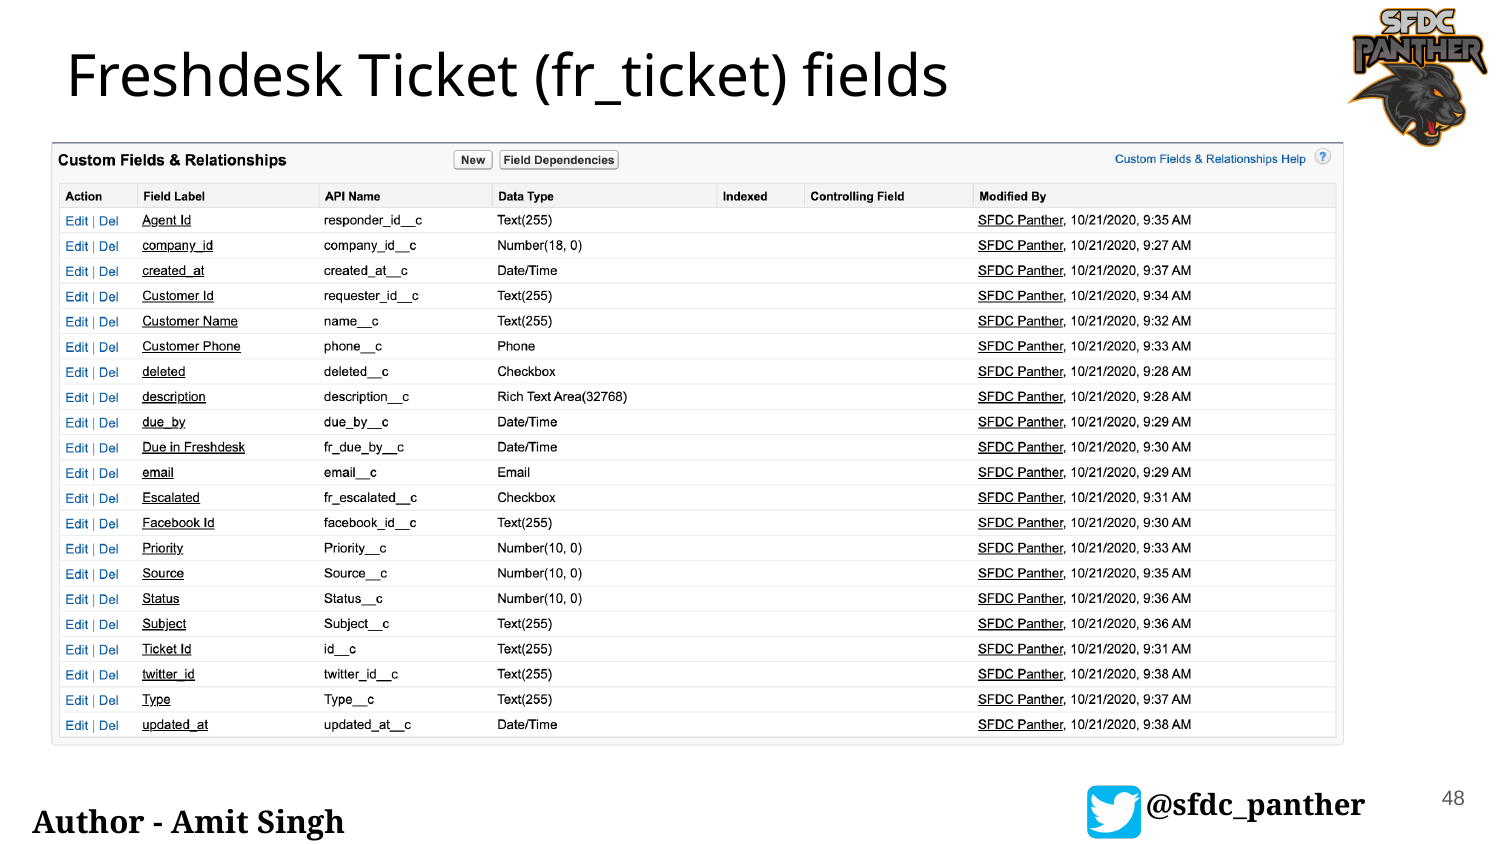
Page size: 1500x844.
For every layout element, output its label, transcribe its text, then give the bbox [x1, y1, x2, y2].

picture [1085, 784, 1144, 842]
slide_number 48 [1389, 764, 1480, 830]
picture [50, 142, 1346, 754]
title Freshdesk Ticket (fr_ticket) fields [51, 23, 1449, 118]
picture [1347, 8, 1488, 147]
